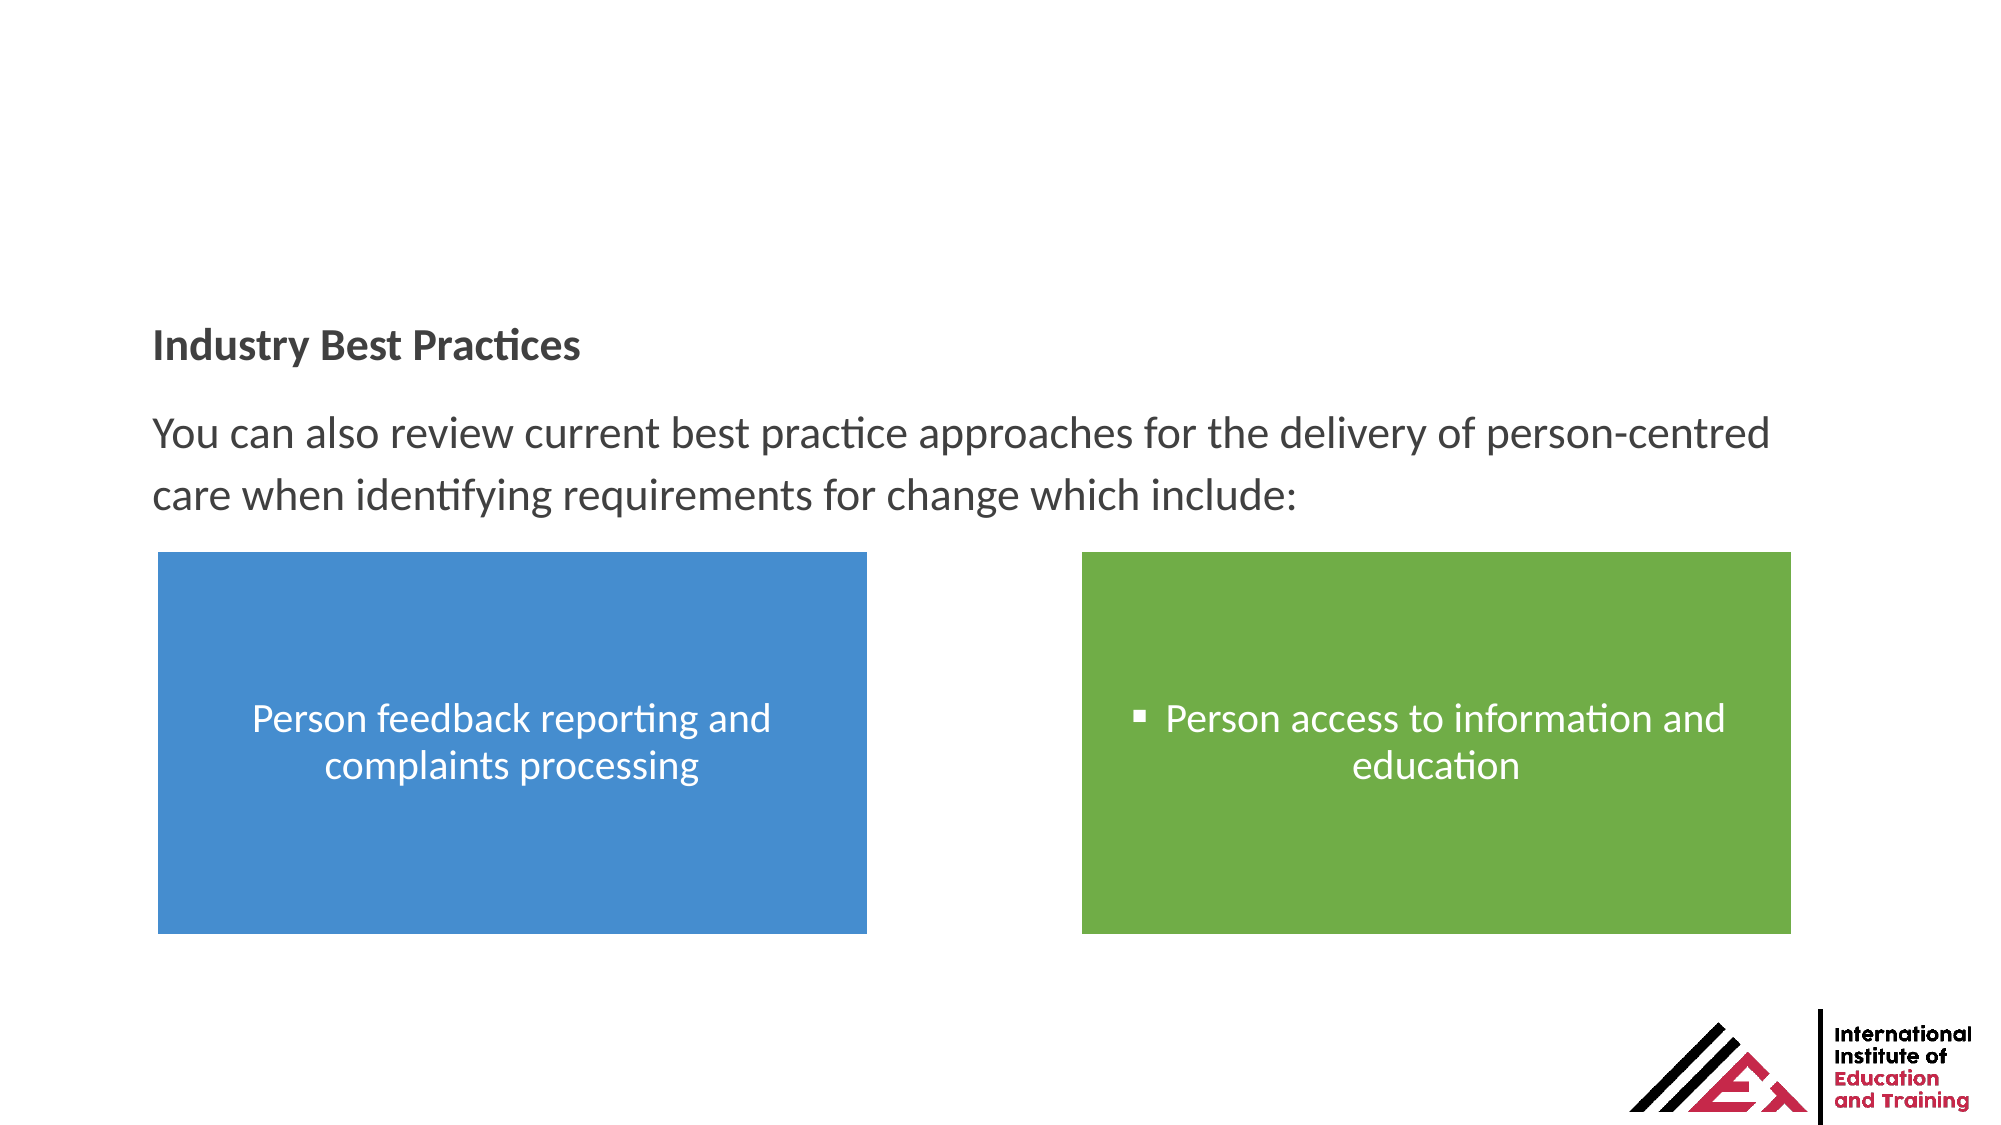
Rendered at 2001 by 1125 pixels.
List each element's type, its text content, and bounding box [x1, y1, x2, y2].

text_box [156, 550, 1793, 955]
picture [1628, 1009, 1971, 1125]
list Industry Best Practices You can also review current best practice approaches for the delivery of person-centred care when identifying requirements for change which include: [137, 299, 1793, 1014]
